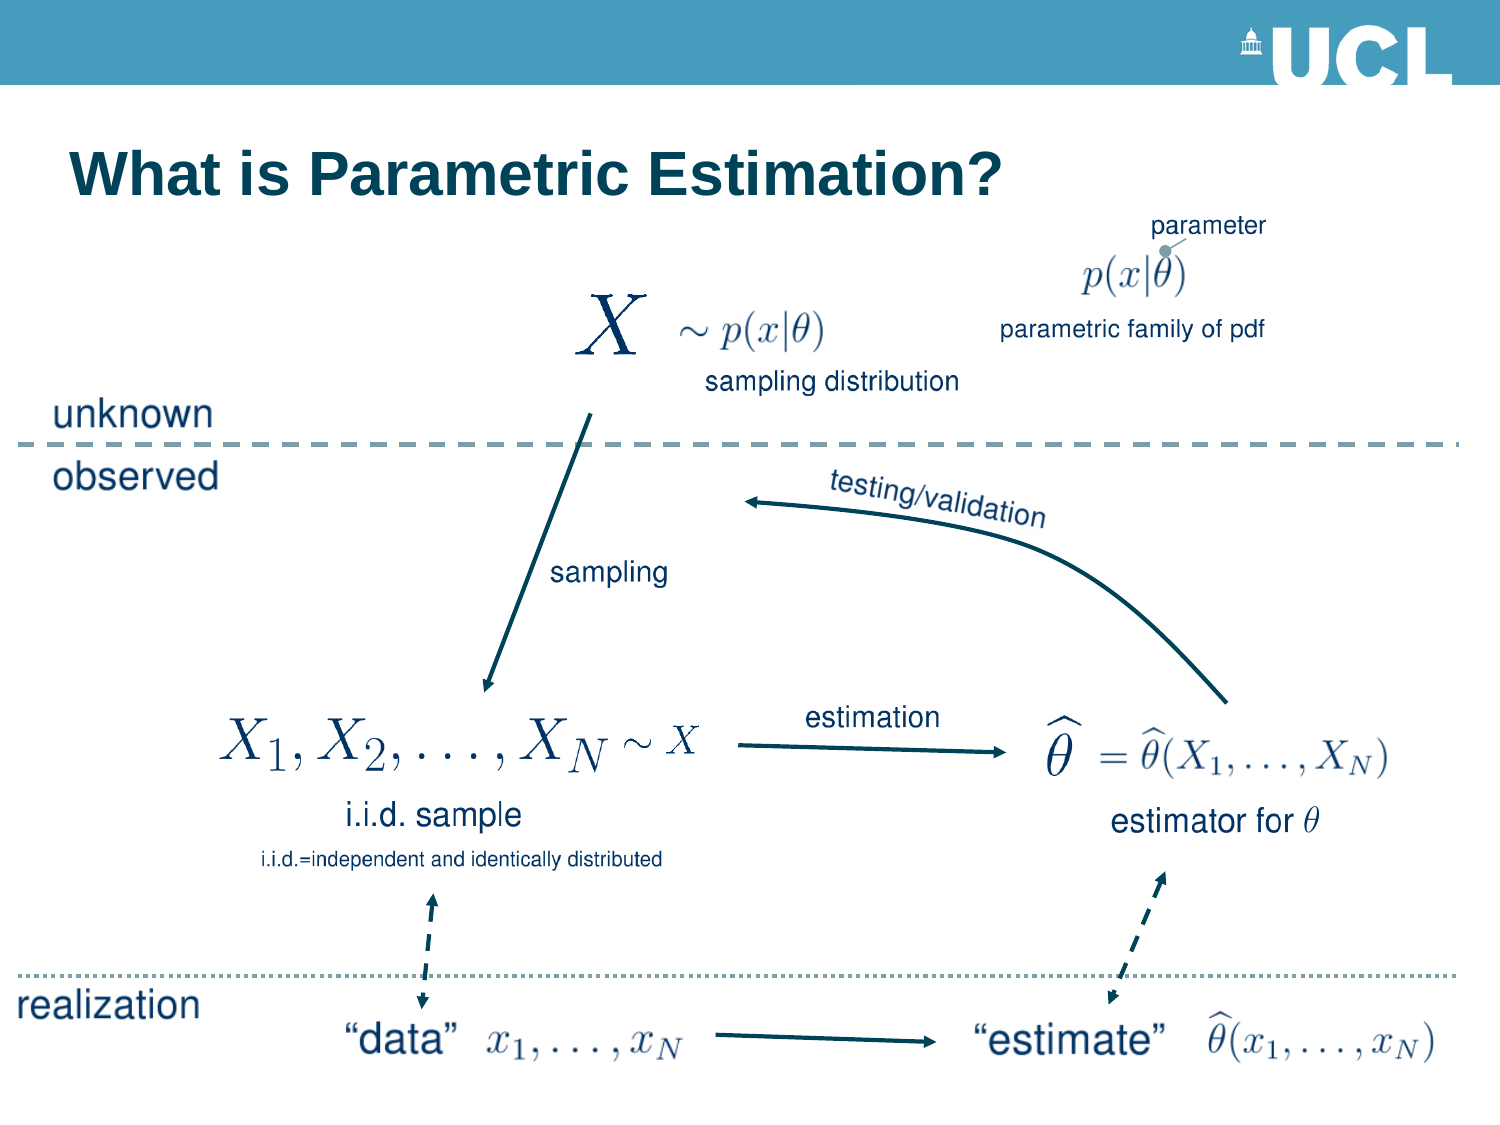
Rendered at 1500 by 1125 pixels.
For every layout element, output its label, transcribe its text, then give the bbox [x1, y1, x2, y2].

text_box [1108, 870, 1166, 1005]
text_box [421, 893, 434, 1010]
picture [705, 368, 959, 399]
picture [52, 457, 218, 495]
picture [218, 716, 610, 775]
picture [828, 466, 930, 485]
picture [573, 290, 648, 355]
picture [52, 395, 214, 432]
picture [1099, 725, 1390, 781]
picture [17, 986, 200, 1023]
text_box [1165, 238, 1187, 252]
picture [1080, 252, 1187, 298]
picture [345, 799, 521, 835]
picture [1045, 713, 1082, 777]
picture [622, 722, 702, 754]
picture [678, 308, 823, 353]
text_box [483, 413, 591, 693]
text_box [737, 703, 1007, 753]
picture [483, 1029, 683, 1065]
picture [345, 1019, 457, 1058]
picture [1110, 805, 1321, 836]
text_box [744, 485, 1228, 704]
picture [1208, 1009, 1434, 1065]
picture [1151, 215, 1267, 241]
title What is Parametric Estimation? [54, 125, 1447, 232]
picture [1000, 316, 1267, 345]
picture [261, 849, 662, 872]
picture [973, 1019, 1166, 1059]
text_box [715, 1034, 937, 1043]
picture [0, 0, 1500, 85]
picture [591, 558, 668, 591]
